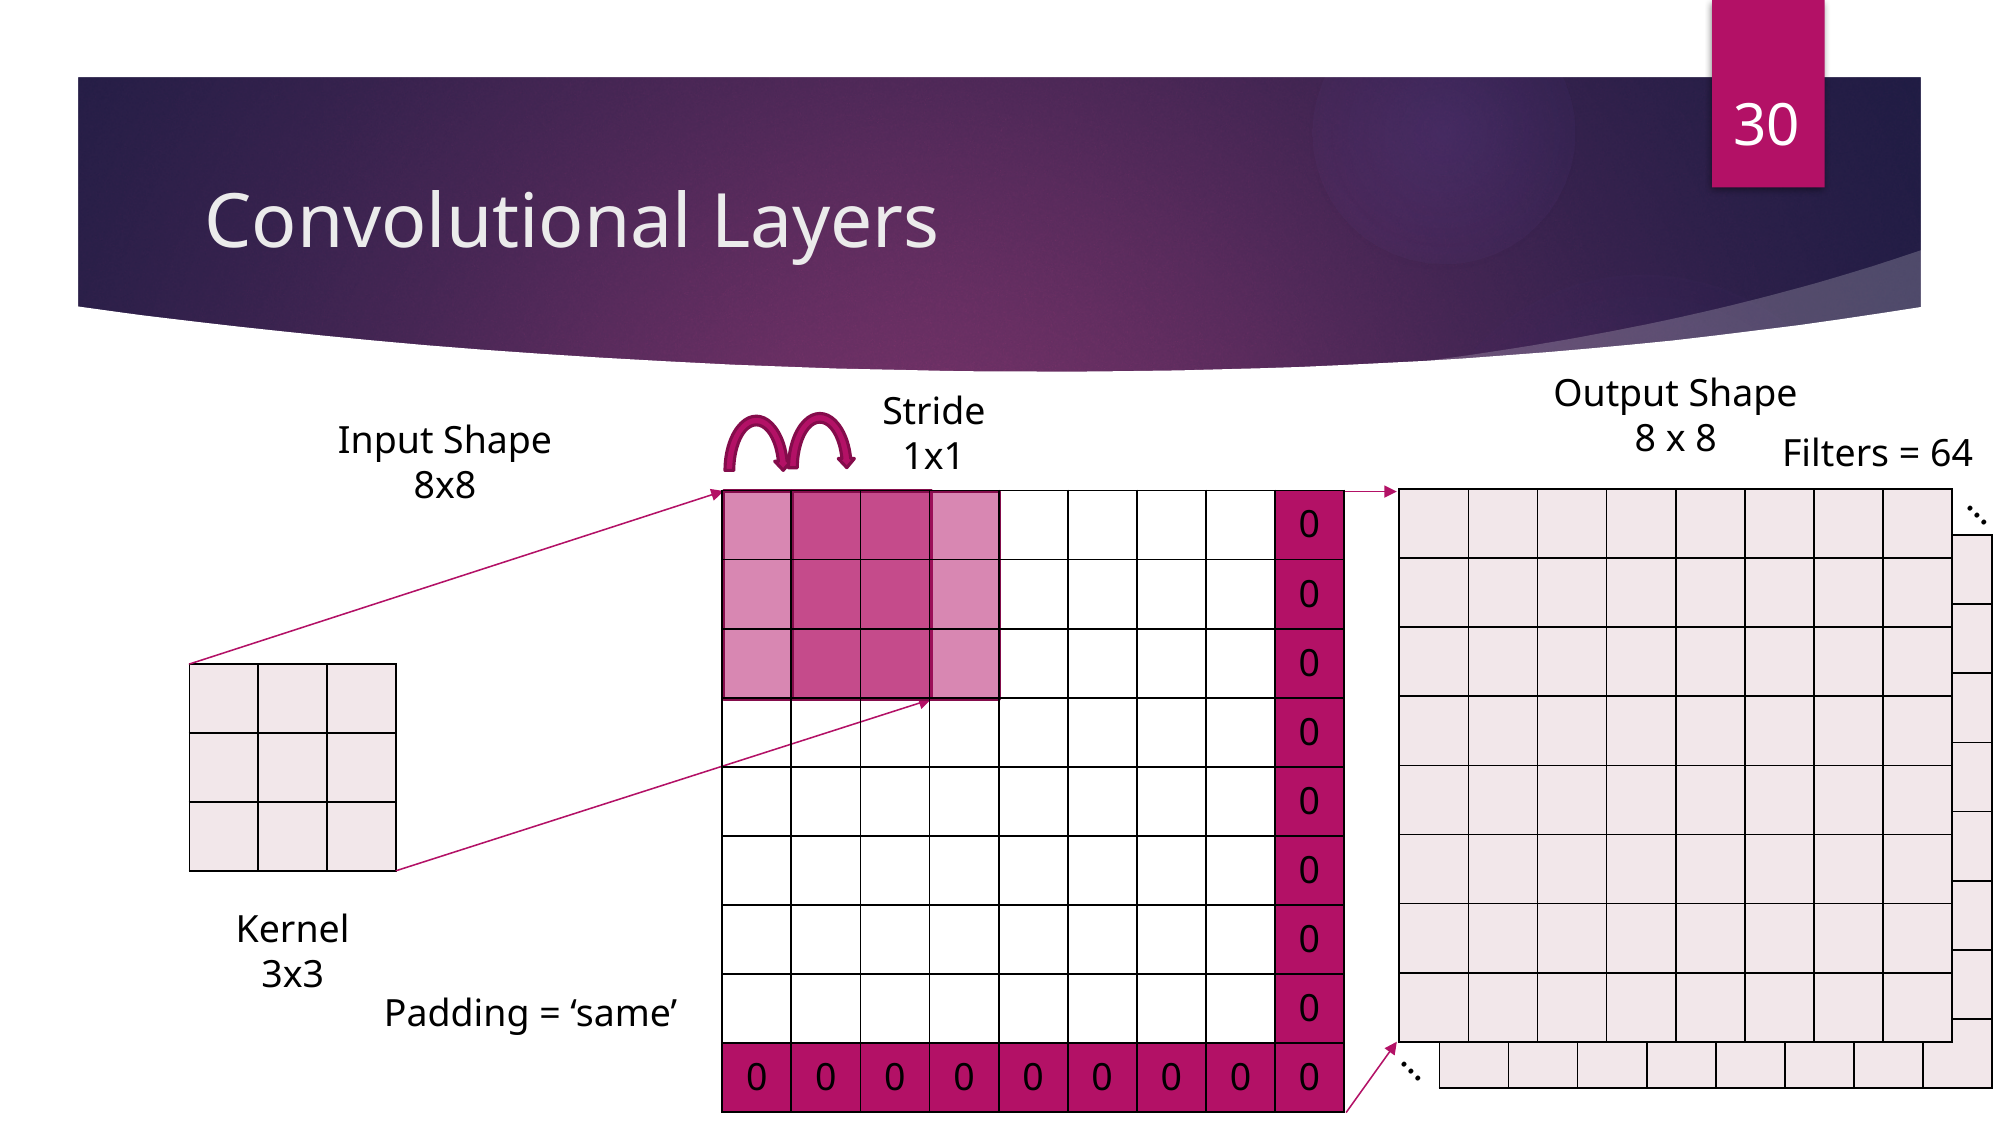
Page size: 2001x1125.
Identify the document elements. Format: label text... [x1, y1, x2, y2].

table_cell [1538, 835, 1606, 903]
table_cell [1648, 1043, 1715, 1087]
table_cell 0 [1000, 1044, 1067, 1111]
table_cell [1400, 766, 1468, 834]
table_cell [1855, 1043, 1922, 1087]
table_cell [1400, 697, 1468, 765]
table_cell [1000, 975, 1067, 1042]
table_header [1746, 490, 1813, 557]
table_cell [1069, 699, 1136, 766]
table_cell [1677, 559, 1744, 626]
table_header [259, 673, 326, 732]
table_cell [1469, 766, 1537, 834]
table_cell [1207, 975, 1274, 1042]
text_box Filters = 64 [1767, 421, 1989, 482]
table_cell [1815, 974, 1882, 1041]
table_cell [1884, 766, 1951, 834]
table_header 0 [1276, 498, 1343, 559]
table_cell [1000, 837, 1067, 904]
table_cell 0 [1276, 975, 1343, 1042]
table_cell [1400, 628, 1468, 695]
table_cell [1607, 974, 1675, 1041]
table_cell [1953, 951, 1991, 1018]
table_cell [1717, 1043, 1784, 1087]
table_header [1069, 491, 1136, 559]
table_cell [1000, 768, 1067, 835]
table_cell 0 [1069, 1044, 1136, 1111]
table_cell [723, 881, 790, 904]
table_cell [1538, 904, 1606, 972]
table_header [1138, 491, 1205, 559]
table_cell [1469, 628, 1537, 695]
table_cell [1815, 904, 1882, 972]
table_cell [1400, 559, 1468, 626]
table_cell [1677, 766, 1744, 834]
text_box [723, 414, 788, 472]
table_header [1538, 490, 1606, 557]
table_cell [1953, 605, 1991, 672]
table_cell [1469, 974, 1537, 1041]
table_cell [1746, 559, 1813, 626]
table_cell [1069, 906, 1136, 973]
table_cell [1884, 904, 1951, 972]
table_cell [1469, 697, 1537, 765]
table_cell [930, 837, 998, 904]
table_cell [1607, 628, 1675, 695]
table_header [930, 491, 998, 559]
table_cell [1746, 766, 1813, 834]
table_cell [1207, 906, 1274, 973]
title Convolutional Layers [189, 159, 1627, 276]
table_cell [1207, 560, 1274, 628]
table_cell [1884, 835, 1951, 903]
table_cell [1069, 975, 1136, 1042]
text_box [189, 490, 724, 665]
table_cell [1138, 560, 1205, 628]
table_cell [1069, 837, 1136, 904]
table_cell [328, 734, 390, 801]
table_cell [1677, 697, 1744, 765]
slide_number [1747, 1048, 1911, 1099]
table_cell [1509, 1043, 1577, 1087]
table_cell [1815, 697, 1882, 765]
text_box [1346, 1041, 1398, 1113]
table_cell 0 [1276, 906, 1343, 973]
table_cell [1538, 628, 1606, 695]
table_cell [937, 768, 998, 835]
table_cell [1578, 1043, 1646, 1087]
table_cell [1953, 674, 1991, 742]
table_cell [1607, 559, 1675, 626]
table_header [792, 491, 860, 559]
table_cell [1138, 906, 1205, 973]
table_cell [1677, 628, 1744, 695]
table_cell [1746, 697, 1813, 765]
table_header [724, 491, 790, 559]
text_box Output Shape 8 x 8 [1538, 361, 1813, 467]
text_box … [1399, 1020, 1463, 1105]
table_cell [1924, 1020, 1991, 1087]
table_cell [861, 880, 929, 904]
table_cell [1469, 559, 1537, 626]
table_header [1207, 491, 1274, 559]
table_cell [1207, 768, 1274, 835]
table_cell [1677, 835, 1744, 903]
table_cell [1607, 697, 1675, 765]
table_header [328, 673, 395, 732]
table_header [1677, 490, 1744, 557]
table_cell [1207, 630, 1274, 697]
table_cell [1138, 630, 1205, 697]
table_cell [1000, 699, 1067, 766]
table_cell [1400, 904, 1468, 972]
table_cell [861, 560, 929, 628]
table_cell 0 [1138, 1044, 1205, 1111]
table_cell [1000, 560, 1067, 628]
table_cell [723, 906, 790, 973]
table_header [1469, 490, 1537, 557]
table_cell [792, 630, 860, 697]
table_header [1815, 490, 1882, 557]
table_cell [1953, 743, 1991, 811]
table_cell [1953, 882, 1991, 949]
table_cell [1538, 974, 1606, 1041]
table_cell [861, 975, 929, 1042]
table_cell [1815, 559, 1882, 626]
table_cell [930, 630, 998, 697]
text_box … [1944, 466, 2000, 549]
table_cell [861, 906, 929, 973]
table_cell [1746, 904, 1813, 972]
table_cell [1400, 974, 1468, 1041]
table_cell [1746, 835, 1813, 903]
table_cell [1607, 835, 1675, 903]
table_cell [1815, 628, 1882, 695]
table_cell [1677, 974, 1744, 1041]
table_cell [1953, 812, 1991, 880]
table_cell 0 [1276, 1044, 1342, 1111]
table_cell [1138, 768, 1205, 835]
table_cell [190, 803, 257, 870]
text_box Stride 1x1 [867, 379, 1001, 485]
text_box Padding = ‘same’ [369, 981, 693, 1041]
table_cell [1138, 975, 1205, 1042]
table_cell [723, 630, 790, 697]
table_cell [1607, 904, 1675, 972]
table_cell [1786, 1043, 1853, 1048]
table_cell [1884, 697, 1951, 765]
table_cell [1469, 904, 1537, 972]
table_cell [930, 975, 998, 1042]
table_header [190, 673, 257, 732]
table_cell [728, 560, 790, 628]
table_cell [723, 975, 790, 1042]
table_cell 0 [792, 1044, 860, 1111]
table_cell [1000, 630, 1067, 697]
text_box Input Shape 8x8 [322, 408, 568, 489]
table_cell 0 [1276, 560, 1343, 628]
table_cell [1746, 628, 1813, 695]
table_cell [1138, 837, 1205, 904]
table_cell [1884, 559, 1951, 626]
table_cell [933, 699, 998, 766]
table_cell [1677, 904, 1744, 972]
table_cell [1538, 559, 1606, 626]
table_cell [1207, 837, 1274, 904]
table_cell [190, 734, 257, 801]
table_cell [1884, 628, 1951, 695]
table_cell [792, 560, 860, 628]
table_header [861, 491, 929, 559]
table_cell [1400, 835, 1468, 903]
text_box Kernel 3x3 [220, 897, 365, 1002]
table_cell [1538, 766, 1606, 834]
table_cell [792, 975, 860, 1042]
table_cell [1815, 766, 1882, 834]
table_cell [1207, 699, 1274, 766]
table_header [1607, 490, 1675, 557]
table_cell [328, 803, 390, 870]
table_header [1400, 490, 1468, 557]
table_cell [259, 734, 326, 801]
table_cell [1069, 630, 1136, 697]
table_cell [1000, 906, 1067, 973]
table_cell [1440, 1043, 1508, 1087]
table_cell [792, 881, 860, 904]
table_cell 0 [930, 1044, 998, 1111]
table_cell [792, 906, 860, 973]
table_cell [1815, 835, 1882, 903]
table_cell 0 [1207, 1044, 1274, 1111]
table_header [1884, 490, 1951, 557]
table_cell [1538, 697, 1606, 765]
table_cell 0 [861, 1044, 929, 1111]
table_cell 0 [1276, 630, 1343, 697]
table_cell [930, 906, 998, 973]
slide_number 30 [1698, 48, 1836, 175]
table_header [1000, 491, 1067, 559]
table_cell [930, 560, 998, 628]
table_cell [1884, 974, 1951, 1041]
table_cell [861, 630, 929, 697]
table_cell [1607, 766, 1675, 834]
table_cell 0 [1276, 699, 1343, 766]
table_cell [1069, 768, 1136, 835]
table_cell 0 [1276, 837, 1343, 904]
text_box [395, 699, 932, 871]
table_cell [1069, 560, 1136, 628]
table_cell [1746, 974, 1813, 1041]
table_cell 0 [1276, 768, 1343, 835]
text_box [786, 411, 856, 470]
table_cell 0 [723, 1044, 790, 1111]
table_cell [259, 803, 326, 870]
table_cell [1138, 699, 1205, 766]
table_cell [1469, 835, 1537, 903]
table_header [1953, 536, 1991, 603]
